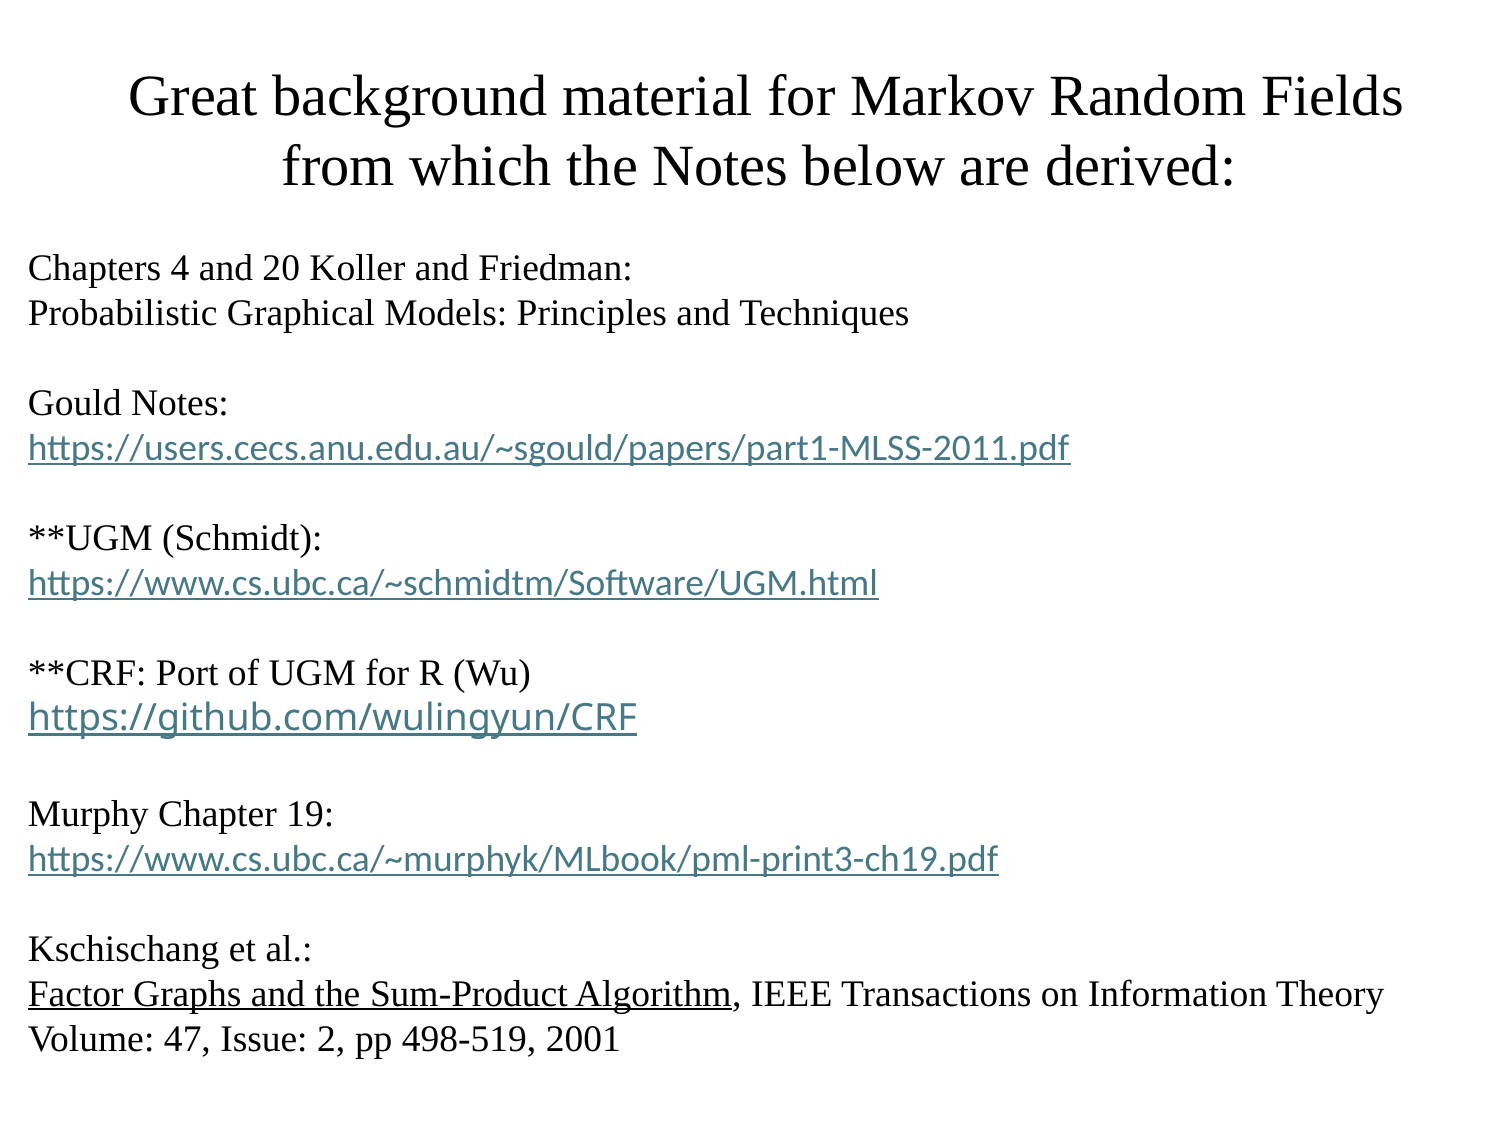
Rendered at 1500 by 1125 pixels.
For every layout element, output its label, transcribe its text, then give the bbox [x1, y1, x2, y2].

text_box Chapters 4 and 20 Koller and Friedman: Probabilistic Graphical Models: Principles and Techniques Gould Notes: https://users.cecs.anu.edu.au/~sgould/papers/part1-MLSS-2011.pdf **UGM (Schmidt): https://www.cs.ubc.ca/~schmidtm/Software/UGM.html **CRF: Port of UGM for R (Wu) https://github.com/wulingyun/CRF Murphy Chapter 19: https://www.cs.ubc.ca/~murphyk/MLbook/pml-print3-ch19.pdf Kschischang et al.: Factor Graphs and the Sum-Product Algorithm, IEEE Transactions on Information Theory Volume: 47, Issue: 2, pp 498-519, 2001 [13, 235, 1484, 1067]
text_box Great background material for Markov Random Fields from which the Notes below are derived: [70, 49, 1463, 205]
